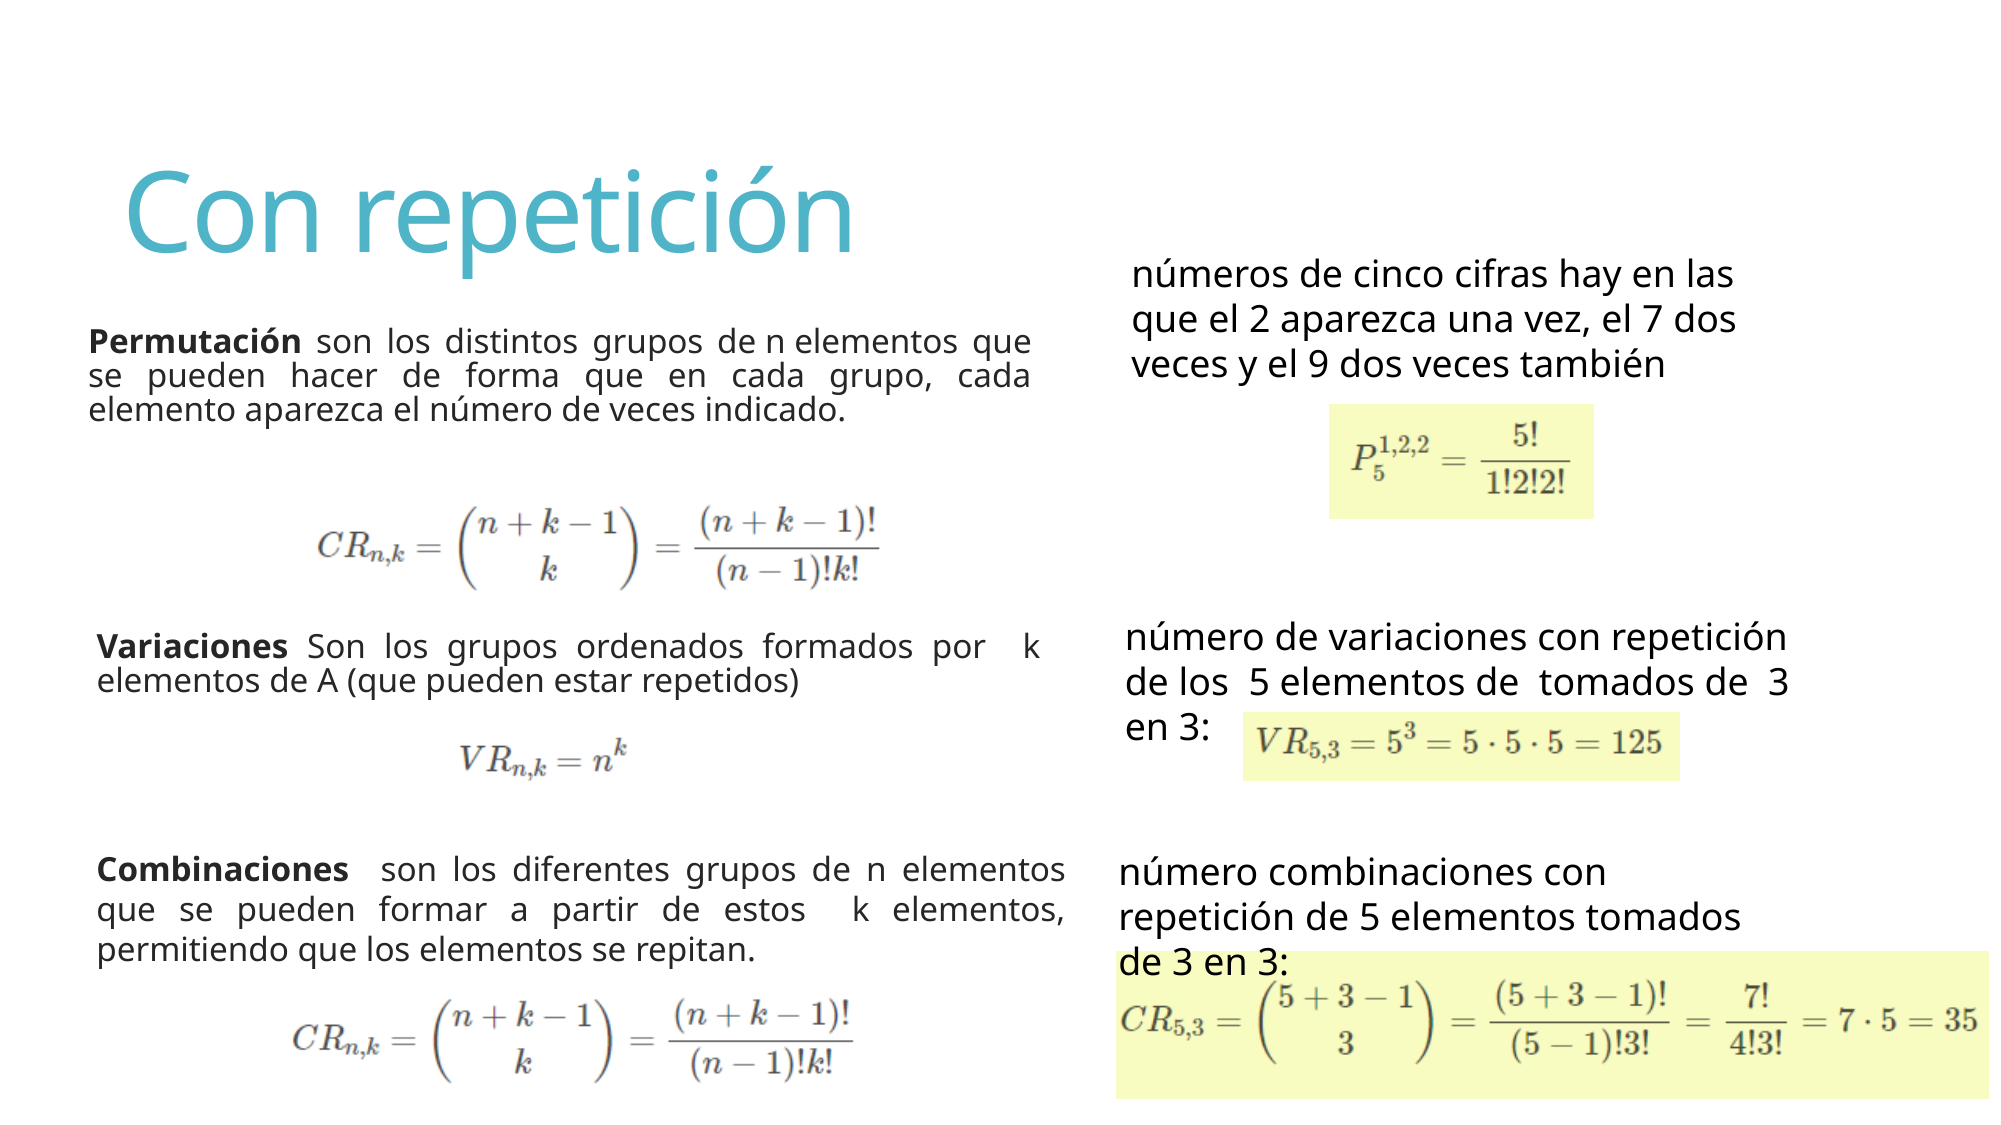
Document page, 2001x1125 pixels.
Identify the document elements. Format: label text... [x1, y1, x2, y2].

title Con repetición [107, 81, 1875, 354]
picture [1116, 951, 1989, 1100]
picture [1243, 712, 1680, 781]
picture [295, 491, 892, 603]
text_box número de variaciones con repetición de los 5 elementos de tomados de 3 en 3: [1109, 606, 1813, 756]
text_box número combinaciones con repetición de 5 elementos tomados de 3 en 3: [1103, 840, 1807, 991]
text_box Combinaciones son los diferentes grupos de n elementos que se pueden formar a partir de estos k elementos, permitiendo que los elementos se repitan. [81, 840, 1082, 976]
text_box números de cinco cifras hay en las que el 2 aparezca una vez, el 7 dos veces y el 9 dos veces también [1116, 242, 1807, 393]
picture [280, 976, 858, 1100]
picture [446, 719, 638, 789]
list Permutación son los distintos grupos de n elementos que se pueden hacer de forma que en cada grupo, cada elemento aparezca el número de veces indicado. [73, 318, 1049, 503]
text_box Variaciones Son los grupos ordenados formados por k elementos de A (que pueden estar repetidos) [81, 624, 1057, 774]
picture [1329, 404, 1594, 519]
